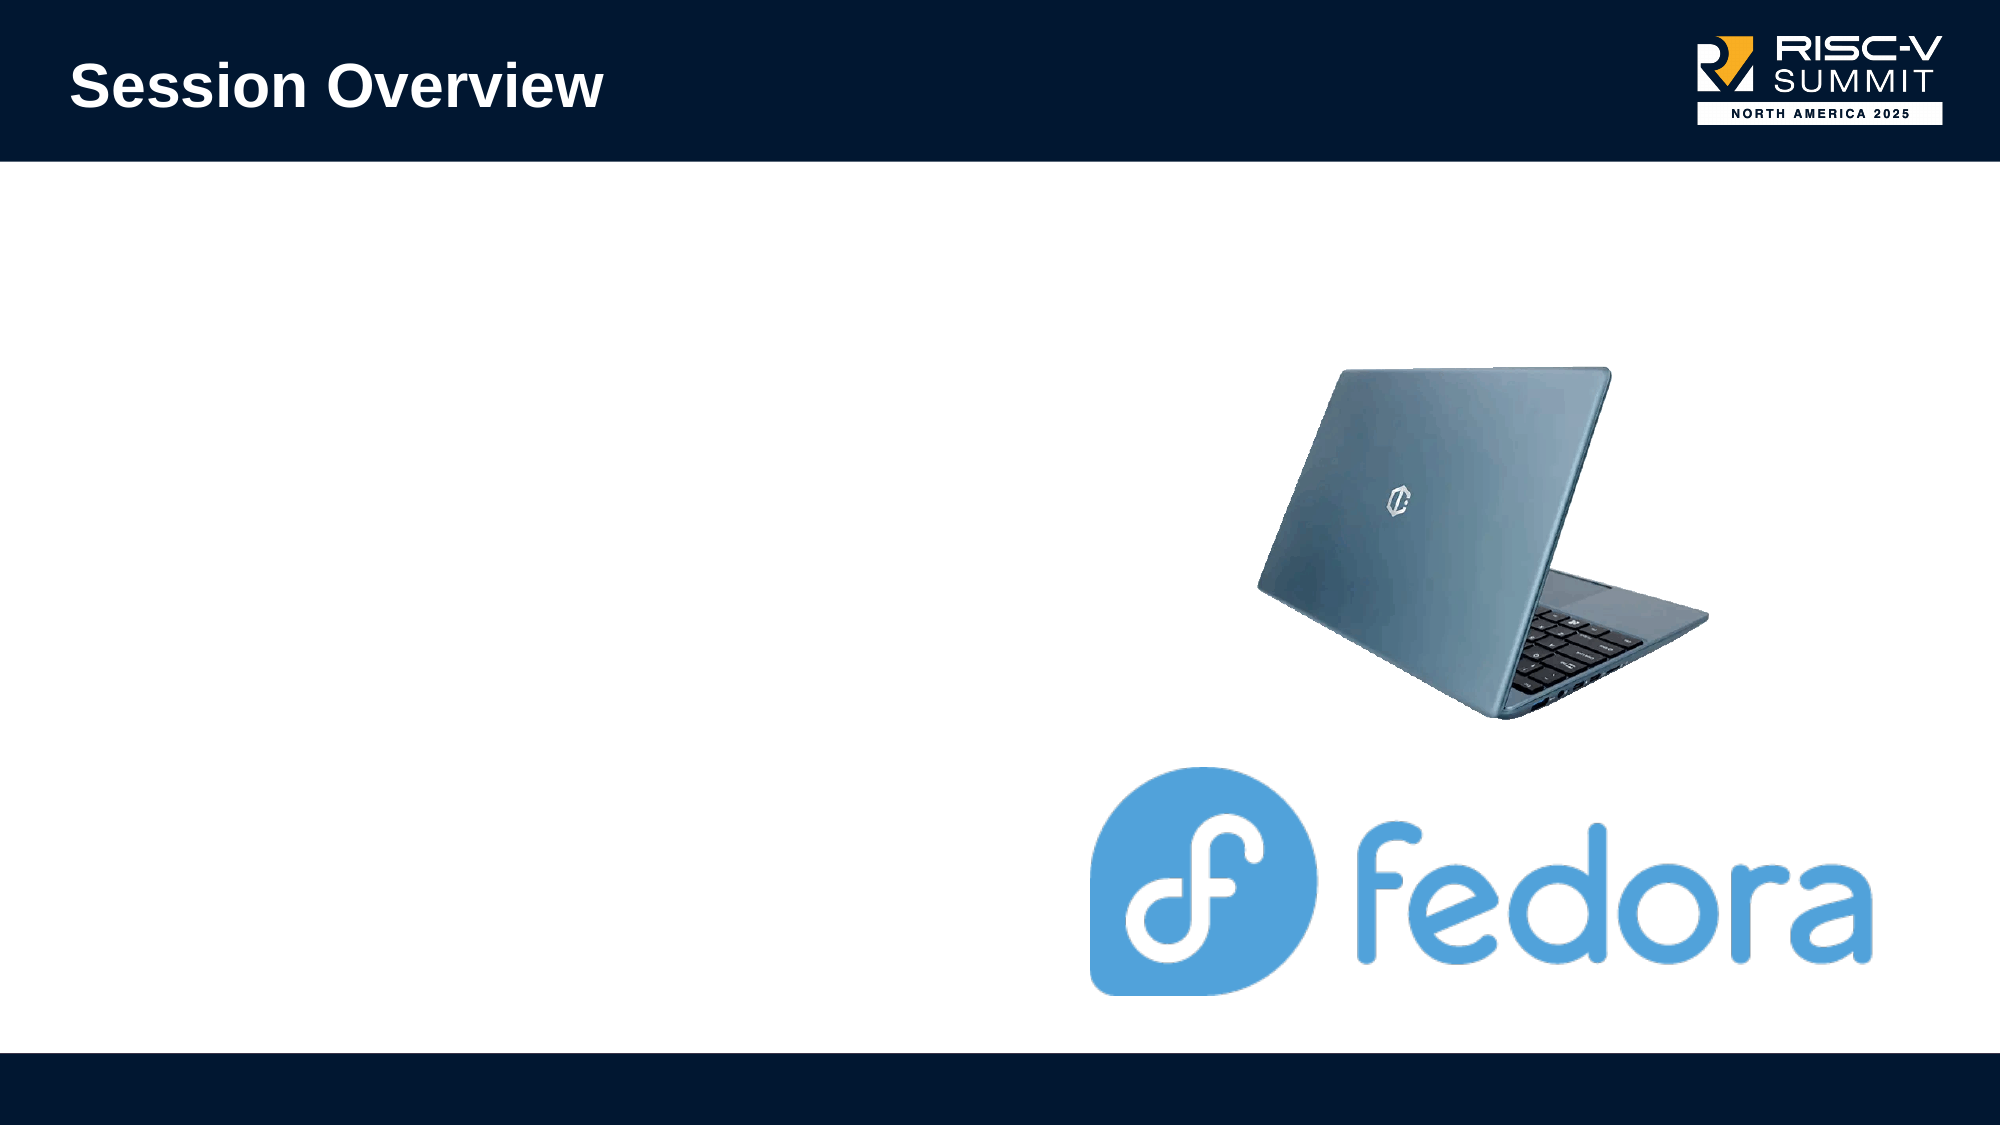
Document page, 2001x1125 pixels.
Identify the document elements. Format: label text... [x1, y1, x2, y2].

title Session Overview [54, 46, 1833, 113]
picture [1248, 362, 1715, 729]
picture [1697, 36, 1943, 125]
picture [1090, 766, 1874, 996]
